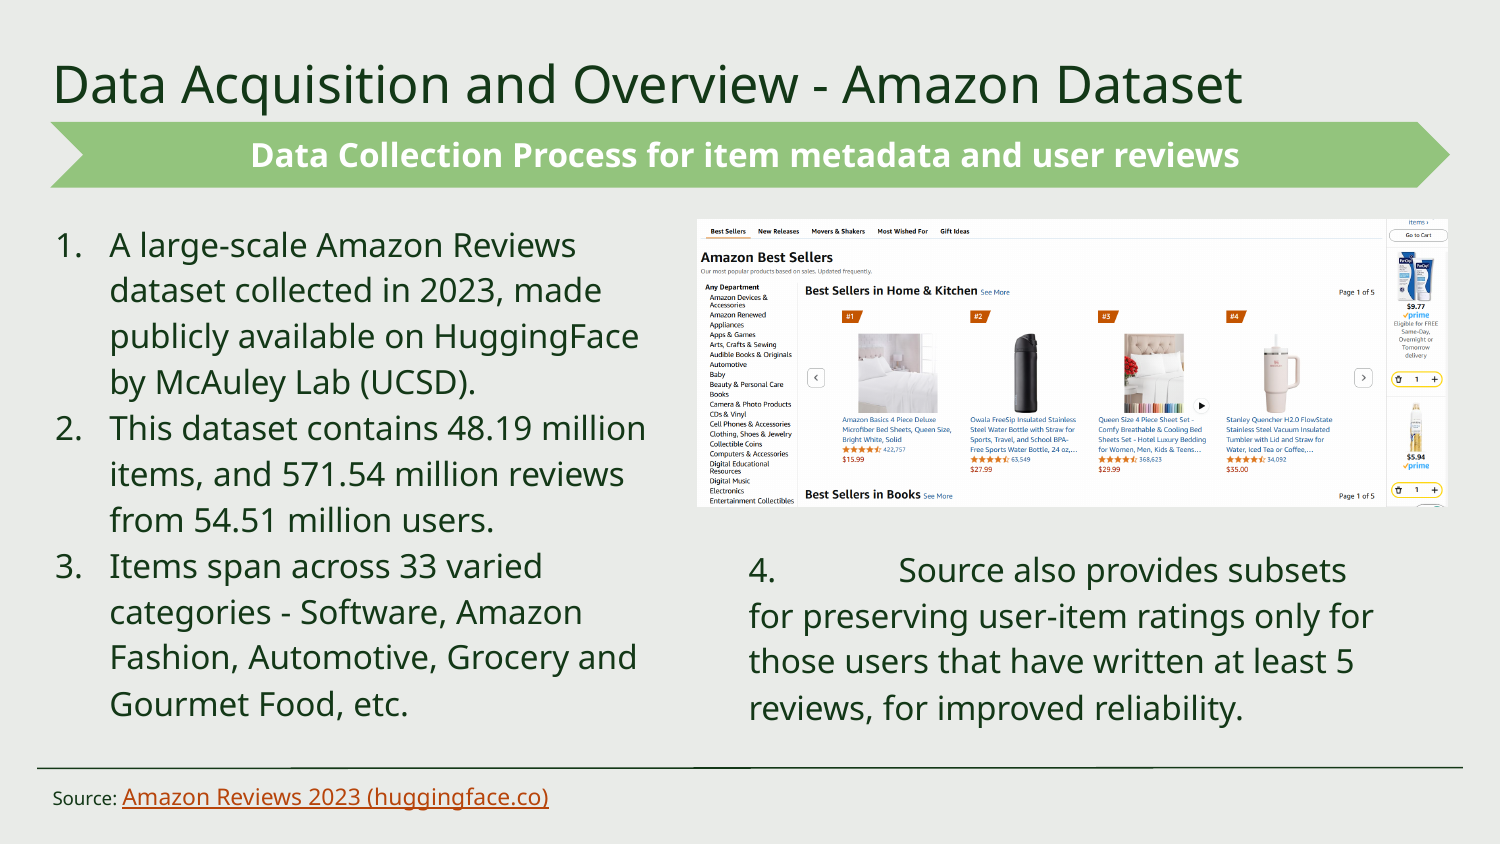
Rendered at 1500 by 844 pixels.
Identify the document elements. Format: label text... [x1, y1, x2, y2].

text_box A large-scale Amazon Reviews dataset collected in 2023, made publicly available on HuggingFace by McAuley Lab (UCSD). This dataset contains 48.19 million items, and 571.54 million reviews from 54.51 million users. Items span across 33 varied categories - Software, Amazon Fashion, Automotive, Grocery and Gourmet Food, etc. [19, 202, 698, 738]
title Data Acquisition and Overview - Amazon Dataset [37, 26, 1463, 107]
text_box 4. Source also provides subsets for preserving user-item ratings only for those users that have written at least 5 reviews, for improved reliability. [733, 528, 1412, 742]
picture [697, 218, 1449, 507]
text_box Data Collection Process for item metadata and user reviews [50, 121, 1451, 188]
list Source: Amazon Reviews 2023 (huggingface.co) [37, 767, 750, 821]
